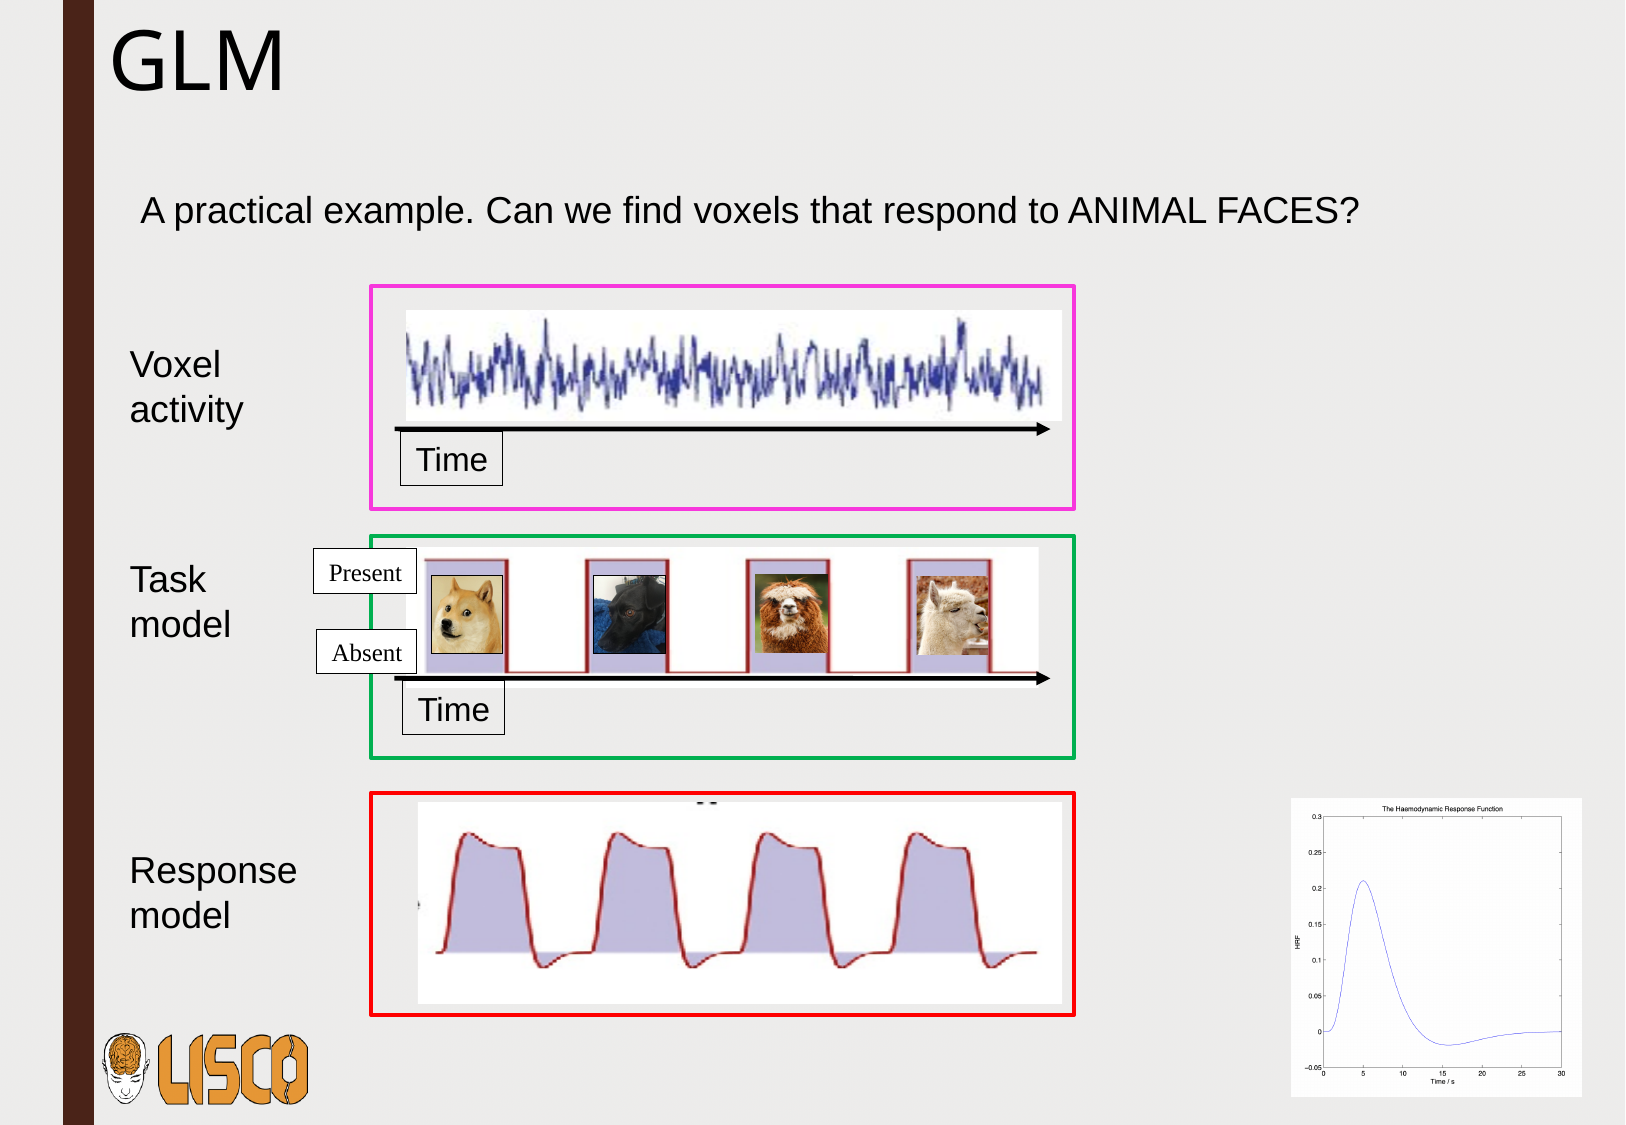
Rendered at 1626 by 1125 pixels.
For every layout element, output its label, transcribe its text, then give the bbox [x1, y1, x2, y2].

text_box Present [313, 548, 402, 594]
text_box [1044, 675, 1051, 682]
text_box [794, 284, 1076, 511]
text_box A practical example. Can we find voxels that respond to ANIMAL FACES? [124, 144, 673, 273]
picture [0, 0, 63, 1125]
text_box [369, 284, 673, 511]
text_box A practical example. Can we find voxels that respond to ANIMAL FACES? [794, 144, 1625, 273]
text_box [369, 791, 1076, 1017]
text_box Task model [114, 547, 247, 652]
text_box Time [402, 693, 505, 735]
text_box [794, 422, 1051, 436]
text_box Time [400, 431, 503, 486]
text_box [369, 534, 1076, 760]
text_box Absent [316, 629, 400, 674]
text_box Response model [114, 838, 323, 944]
text_box Voxel activity [114, 332, 259, 438]
picture [94, 0, 1626, 1125]
text_box GLM [93, 0, 1200, 122]
